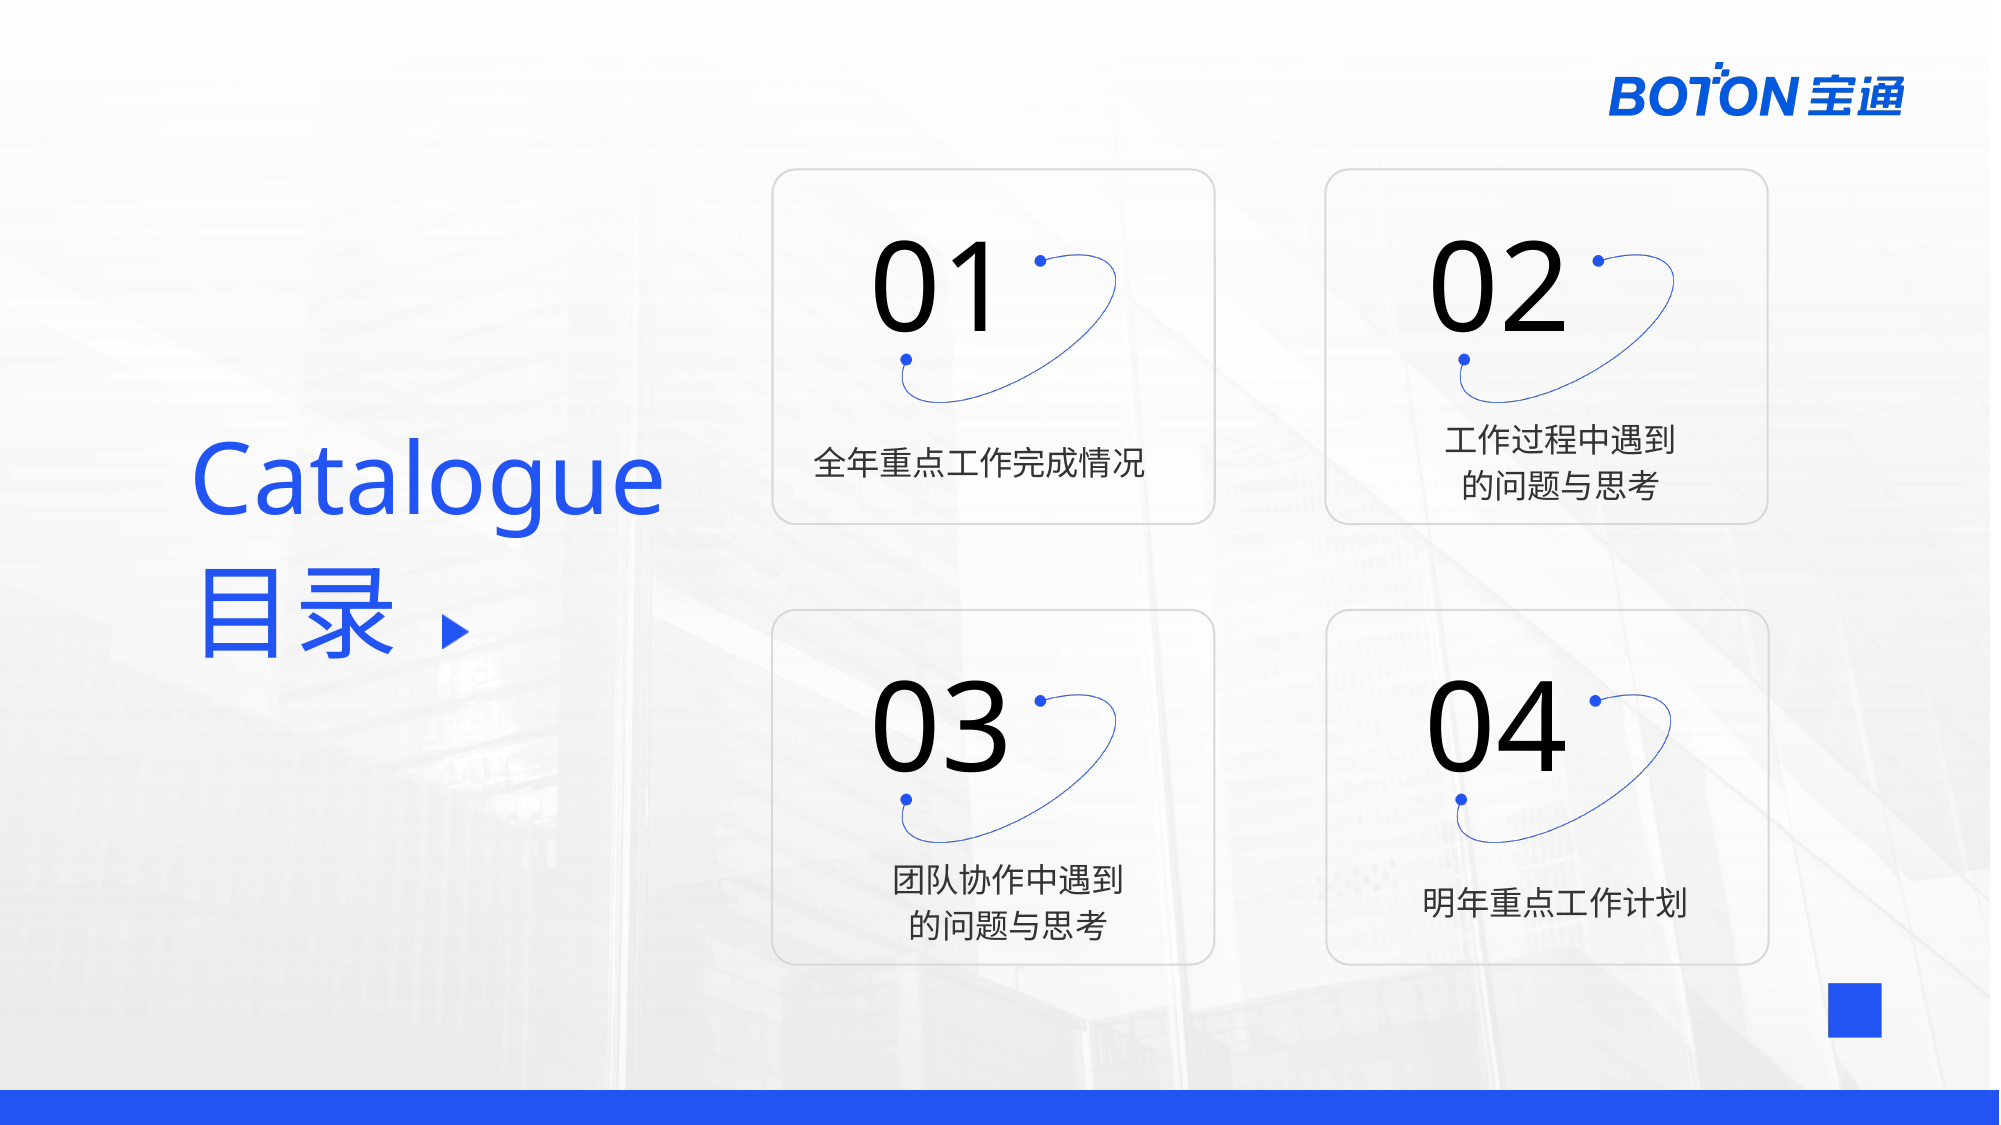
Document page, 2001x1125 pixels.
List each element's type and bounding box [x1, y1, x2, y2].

text_box [1325, 169, 1768, 524]
text_box [1990, 1090, 2000, 1125]
text_box [772, 609, 1215, 965]
text_box [190, 398, 763, 675]
text_box [1326, 609, 1769, 965]
text_box [772, 169, 1215, 524]
picture [0, 0, 1990, 1125]
